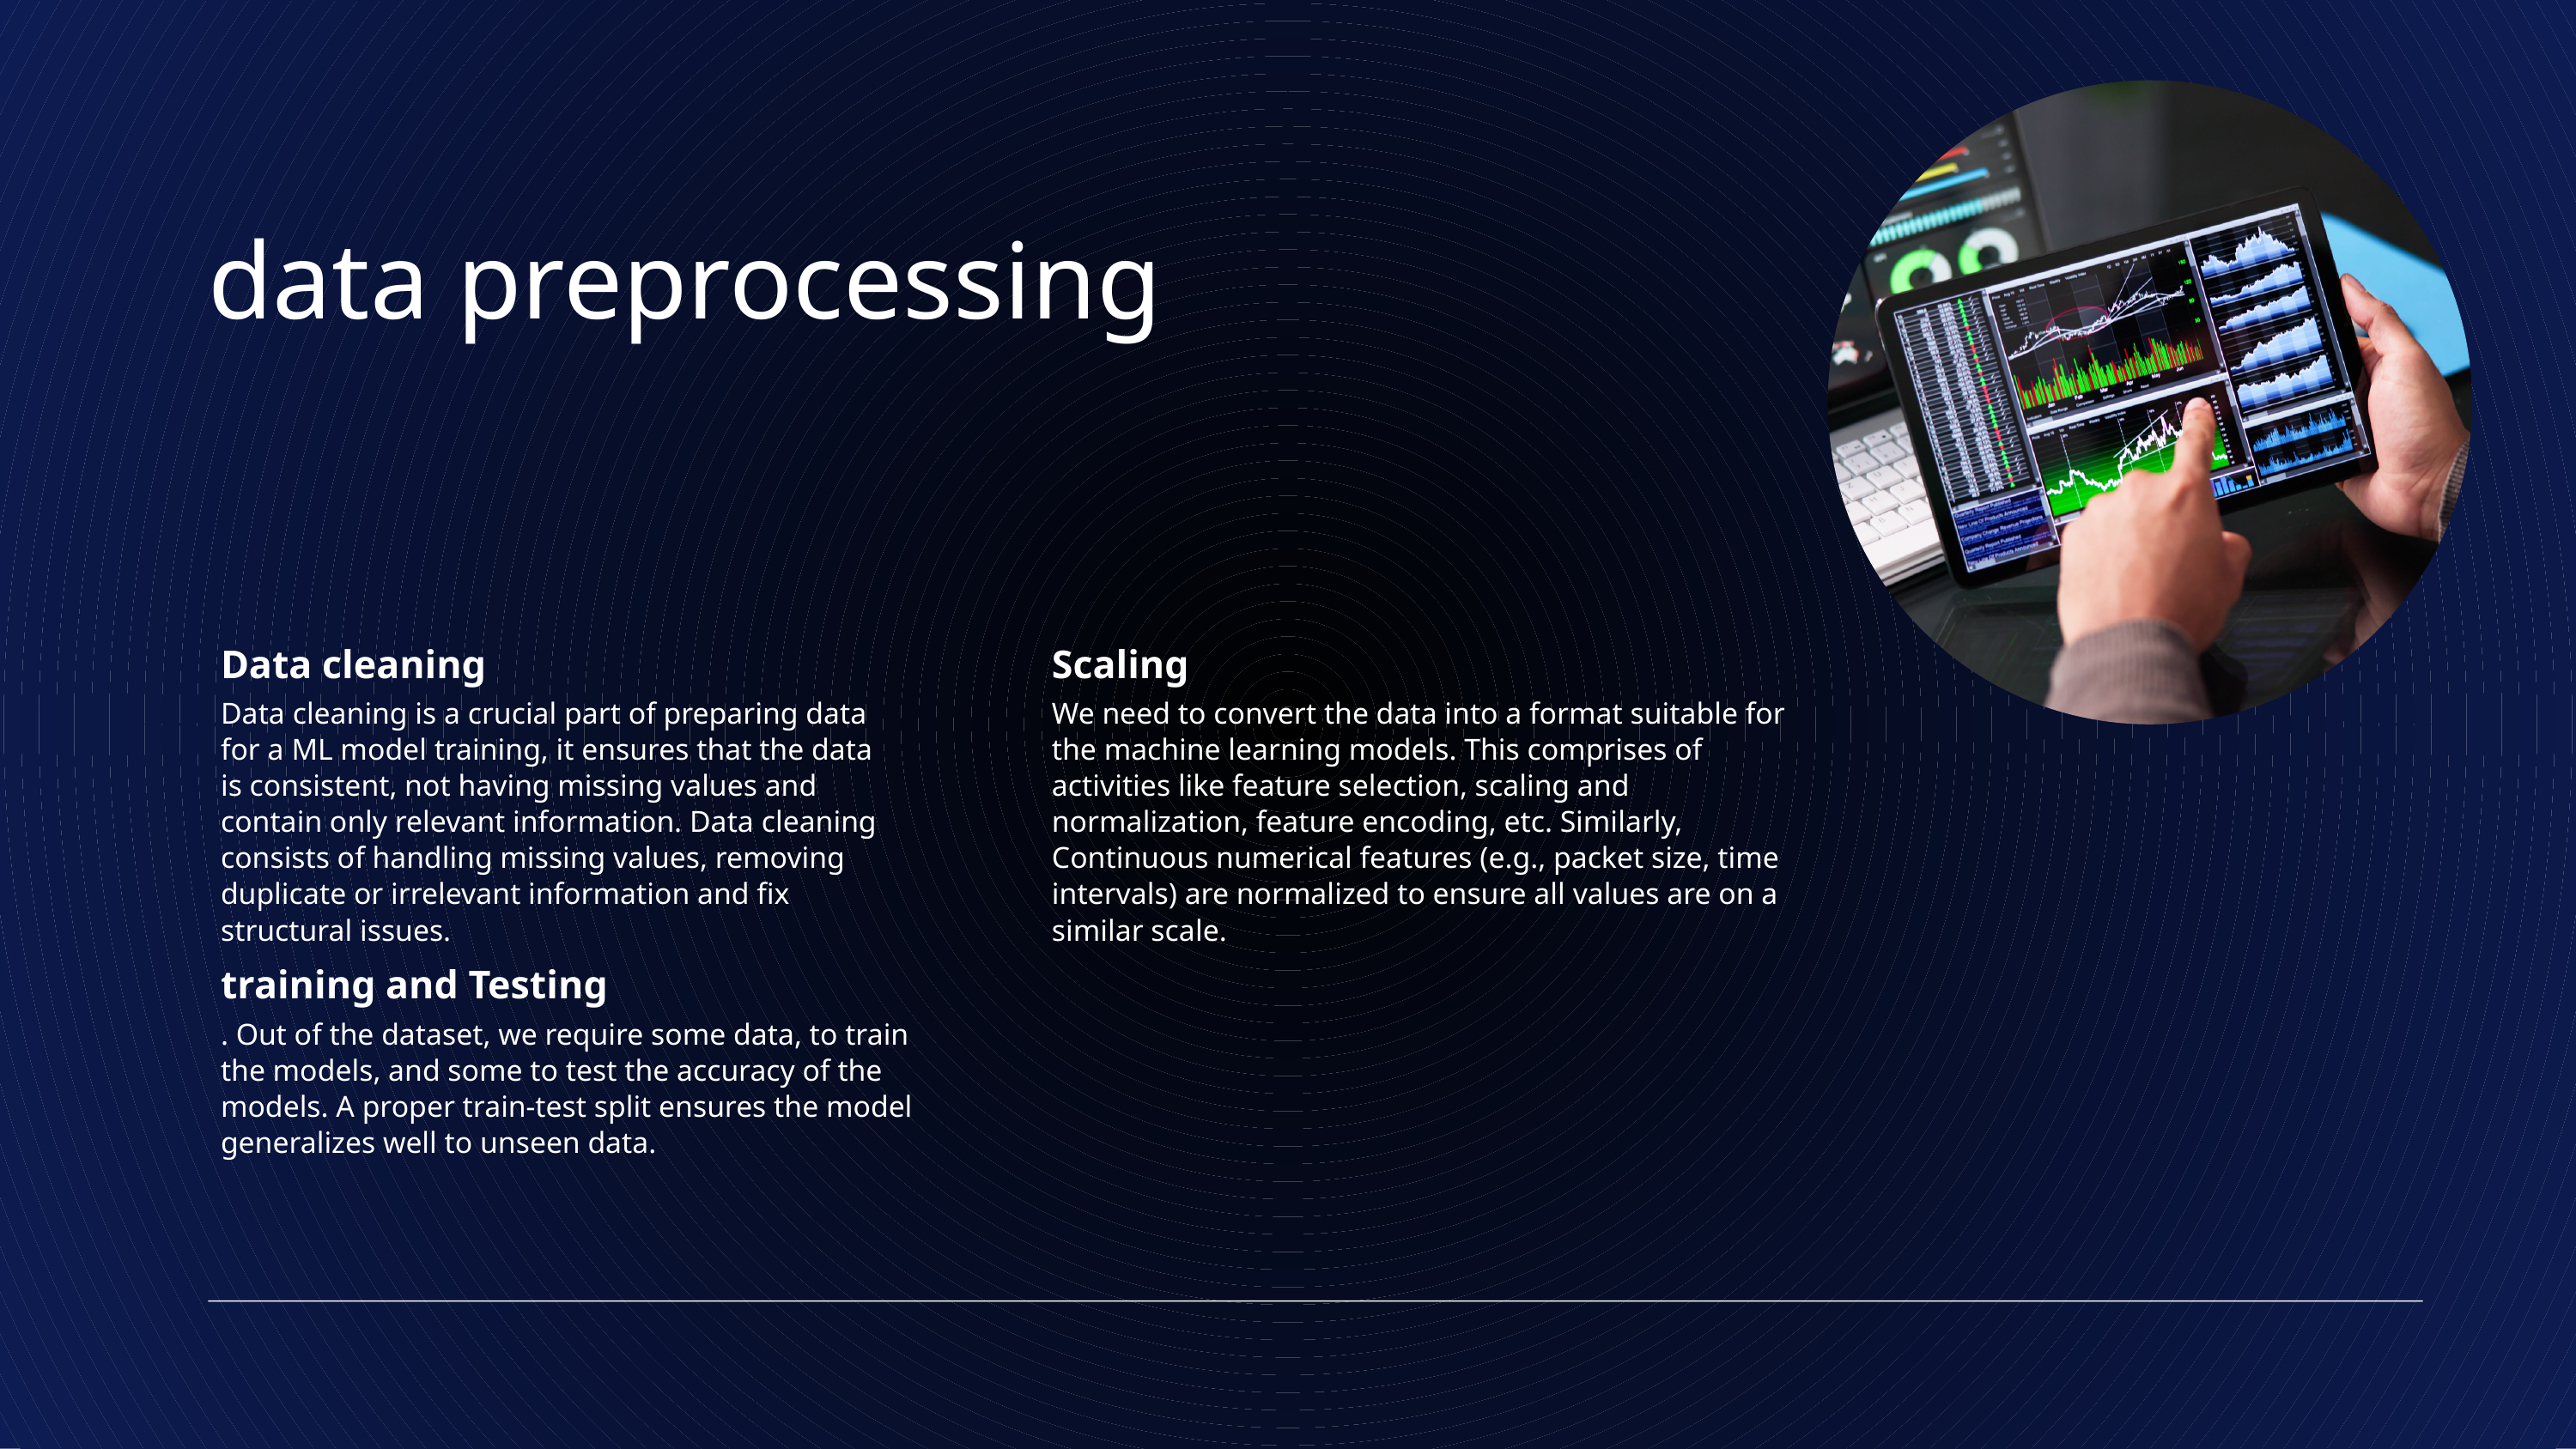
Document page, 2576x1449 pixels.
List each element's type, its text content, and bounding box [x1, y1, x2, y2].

text_box Data cleaning is a crucial part of preparing data for a ML model training, it ensures that the data is consistent, not having missing values and contain only relevant information. Data cleaning consists of handling missing values, removing duplicate or irrelevant information and fix structural issues. [221, 694, 878, 947]
text_box . Out of the dataset, we require some data, to train the models, and some to test the accuracy of the models. A proper train-test split ensures the model generalizes well to unseen data. [221, 1015, 935, 1196]
text_box We need to convert the data into a format suitable for the machine learning models. This comprises of activities like feature selection, scaling and normalization, feature encoding, etc. Similarly, Continuous numerical features (e.g., packet size, time intervals) are normalized to ensure all values are on a similar scale. [1051, 694, 1800, 983]
text_box Scaling [1051, 638, 1766, 687]
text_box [1827, 80, 2473, 724]
text_box data preprocessing [208, 208, 1768, 341]
text_box training and Testing [221, 959, 935, 1007]
text_box Data cleaning [221, 638, 935, 687]
